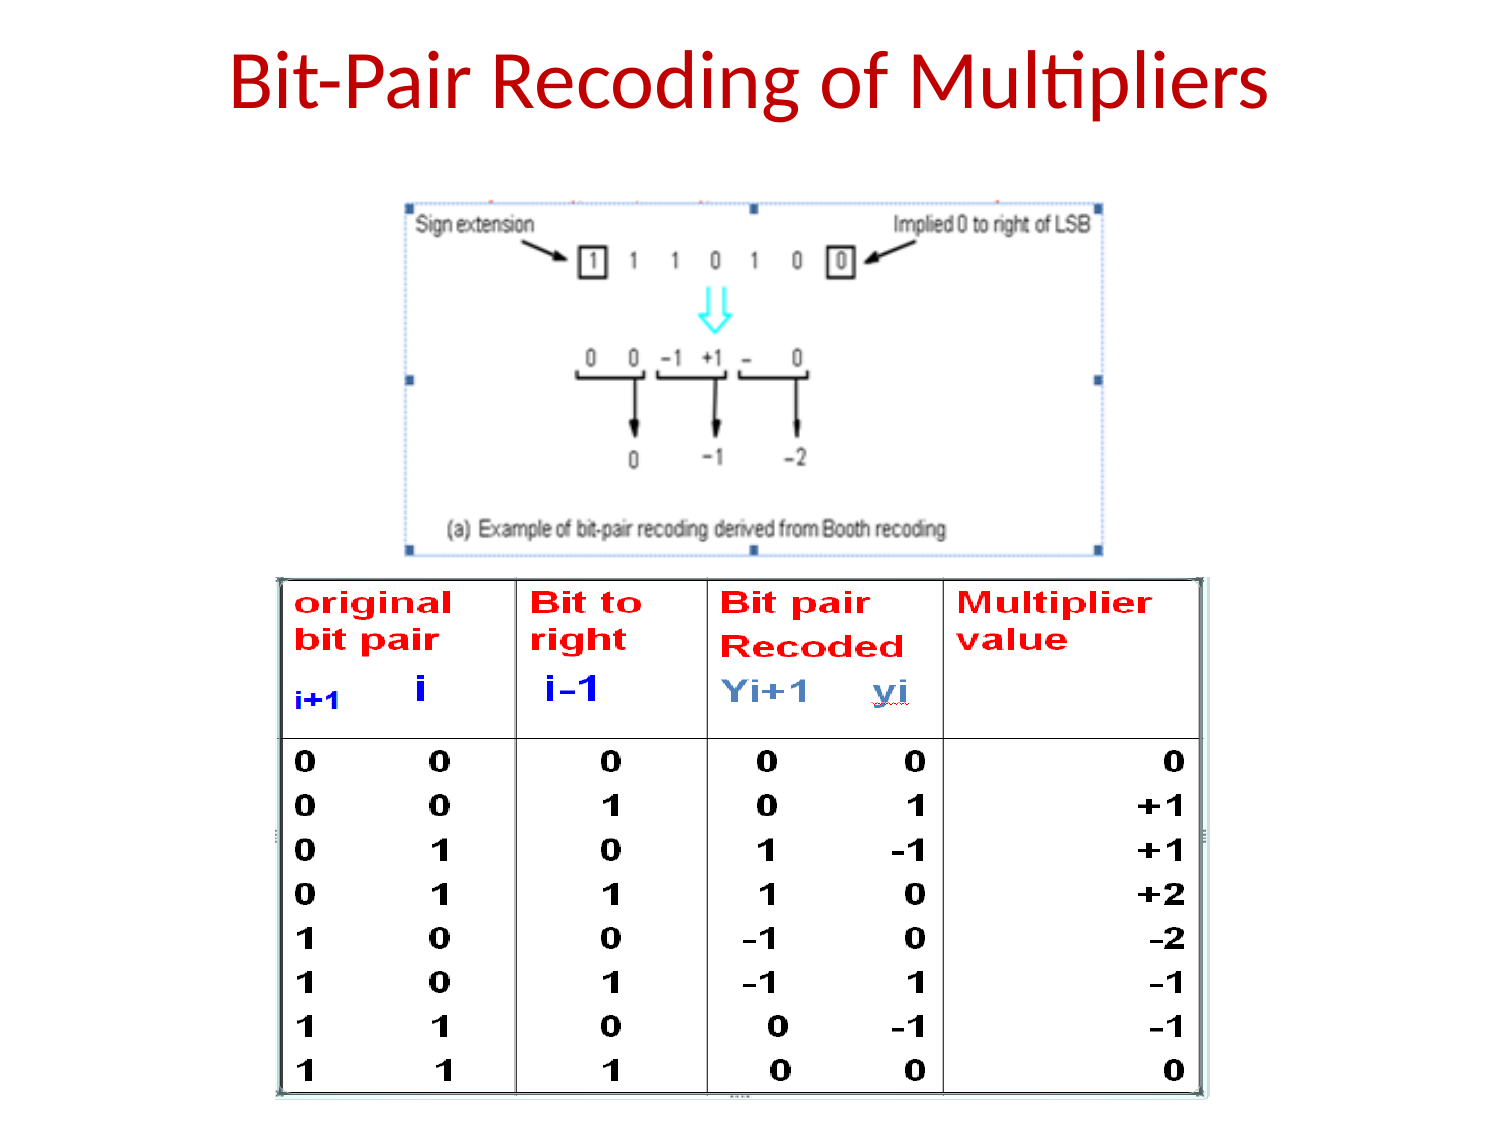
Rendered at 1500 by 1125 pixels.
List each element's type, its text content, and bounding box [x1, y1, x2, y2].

picture [274, 187, 1226, 1101]
title Bit-Pair Recoding of Multipliers [75, 0, 1425, 150]
